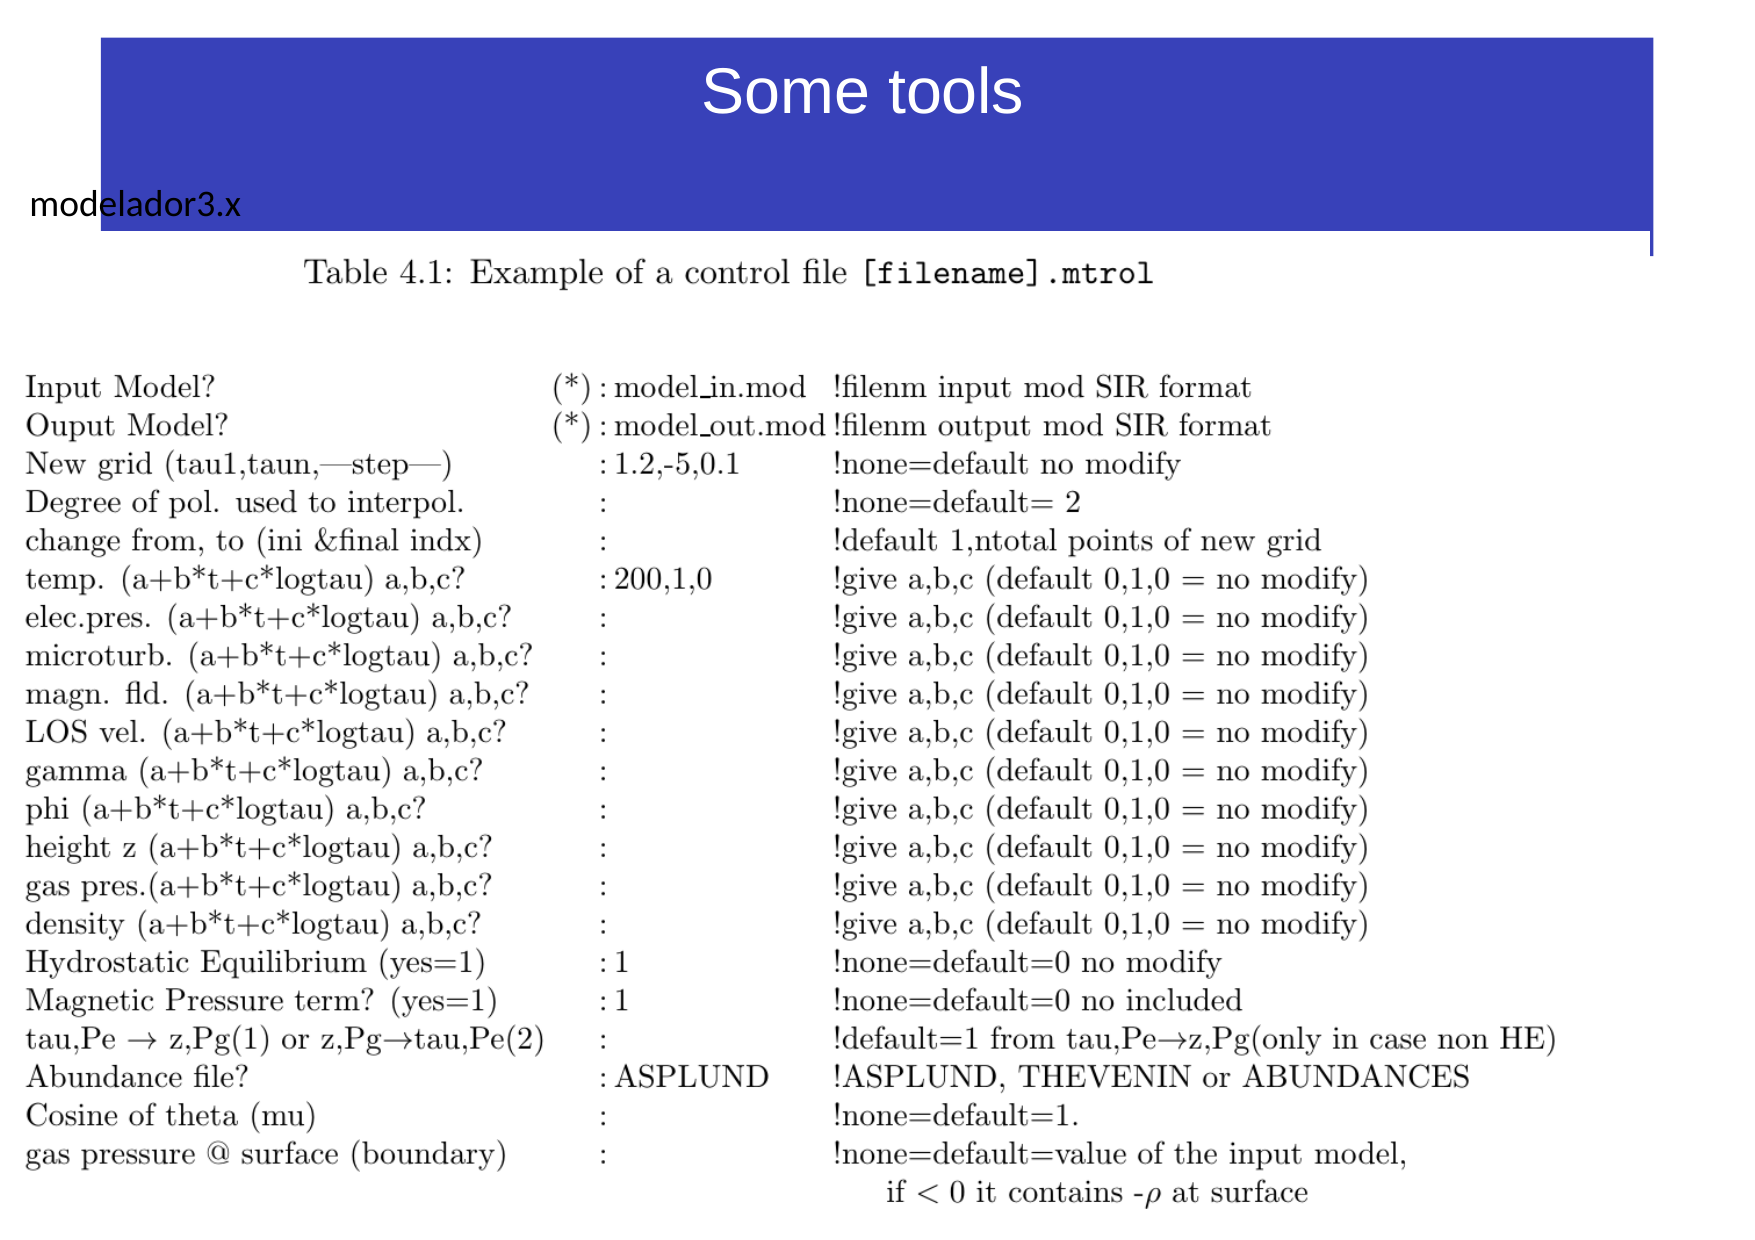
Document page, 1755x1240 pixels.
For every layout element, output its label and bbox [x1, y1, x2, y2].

picture [0, 230, 1651, 1240]
title [100, 37, 1654, 257]
text_box [14, 171, 765, 230]
